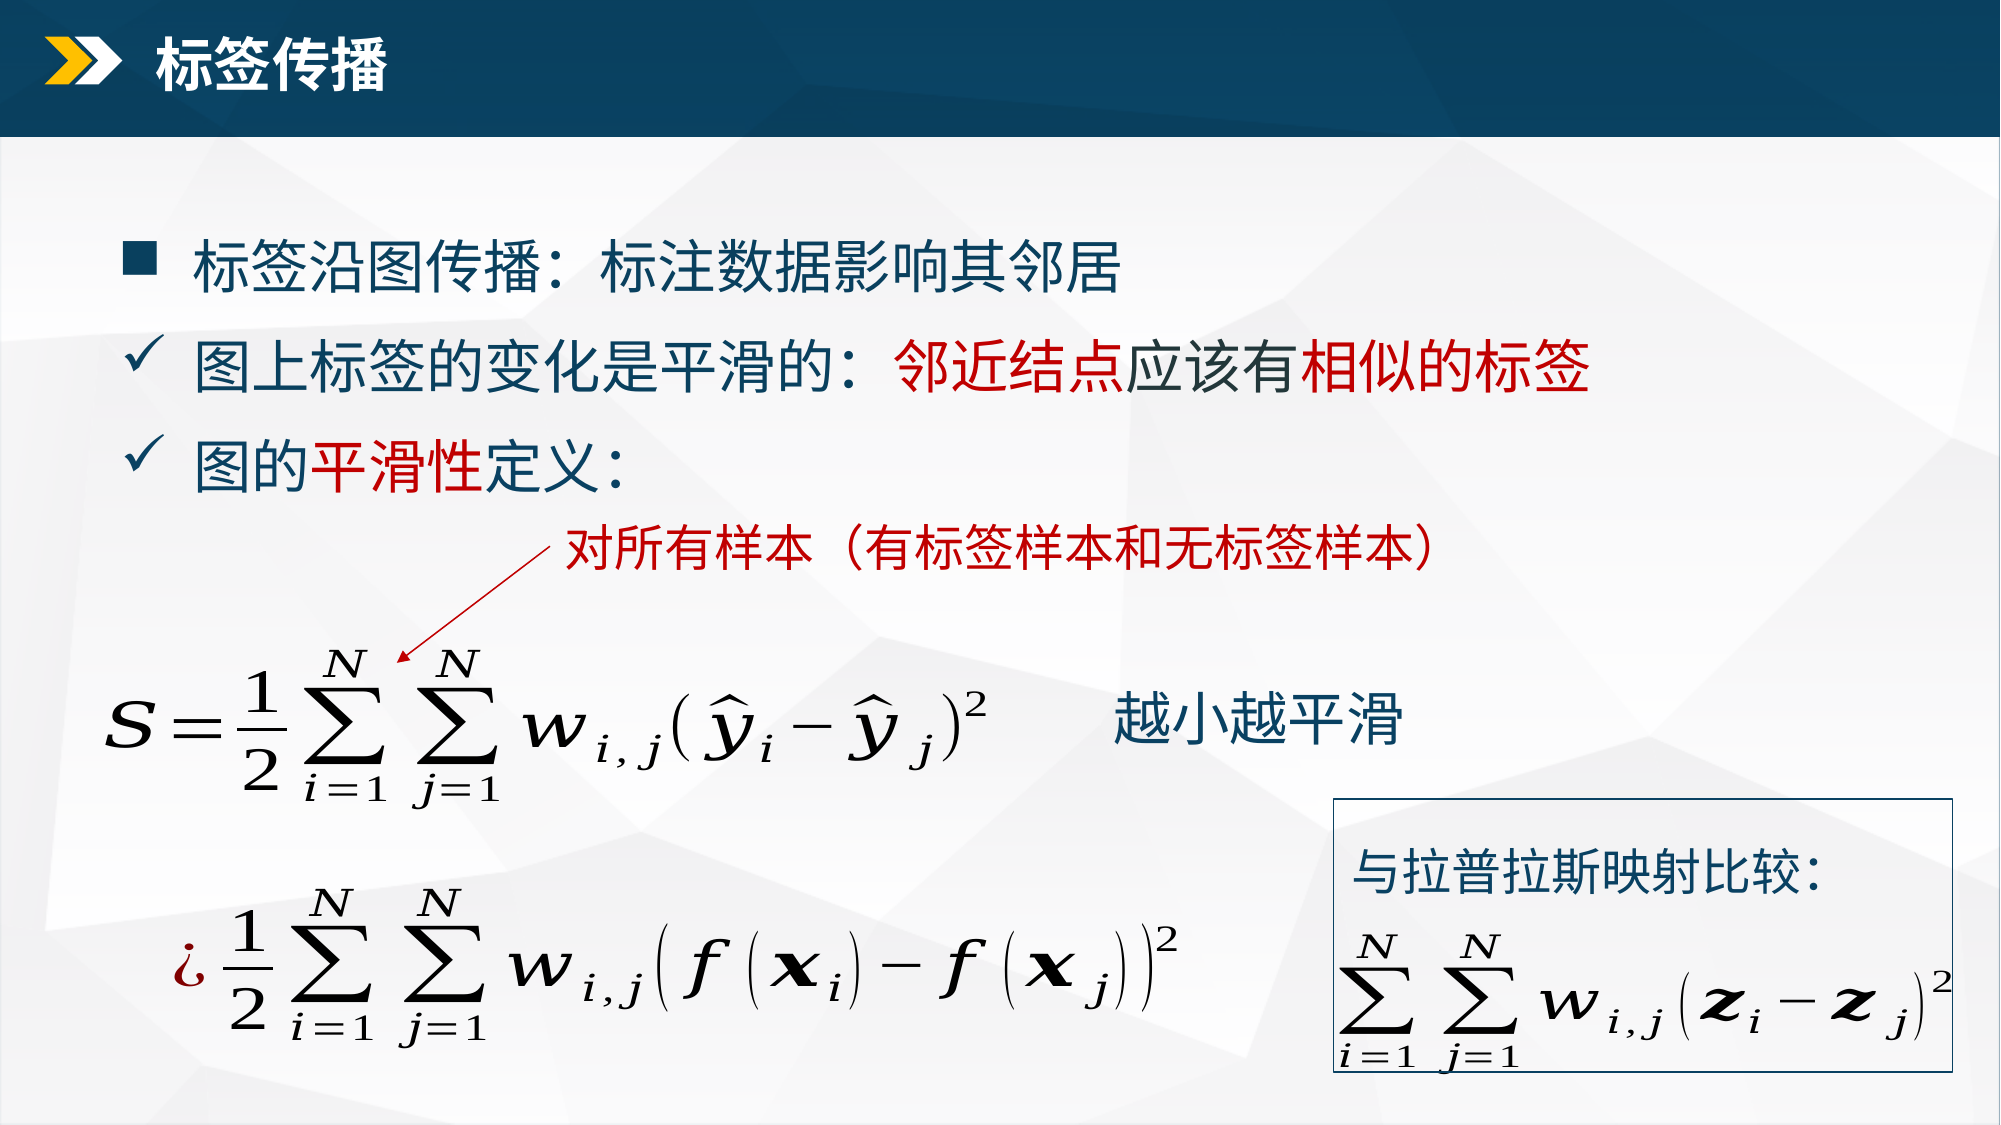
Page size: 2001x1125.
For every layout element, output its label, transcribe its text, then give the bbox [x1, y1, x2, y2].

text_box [396, 546, 546, 664]
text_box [1333, 798, 1953, 1075]
list 标签沿图传播：标注数据影响其邻居 图上标签的变化是平滑的：邻近结点应该有相似的标签 图的平滑性定义： [103, 188, 1953, 703]
text_box 越小越平滑 [1098, 675, 1420, 760]
list 标签传播 [140, 28, 1027, 93]
picture [0, 0, 2000, 1125]
text_box 对所有样本（有标签样本和无标签样本） [549, 508, 1480, 584]
